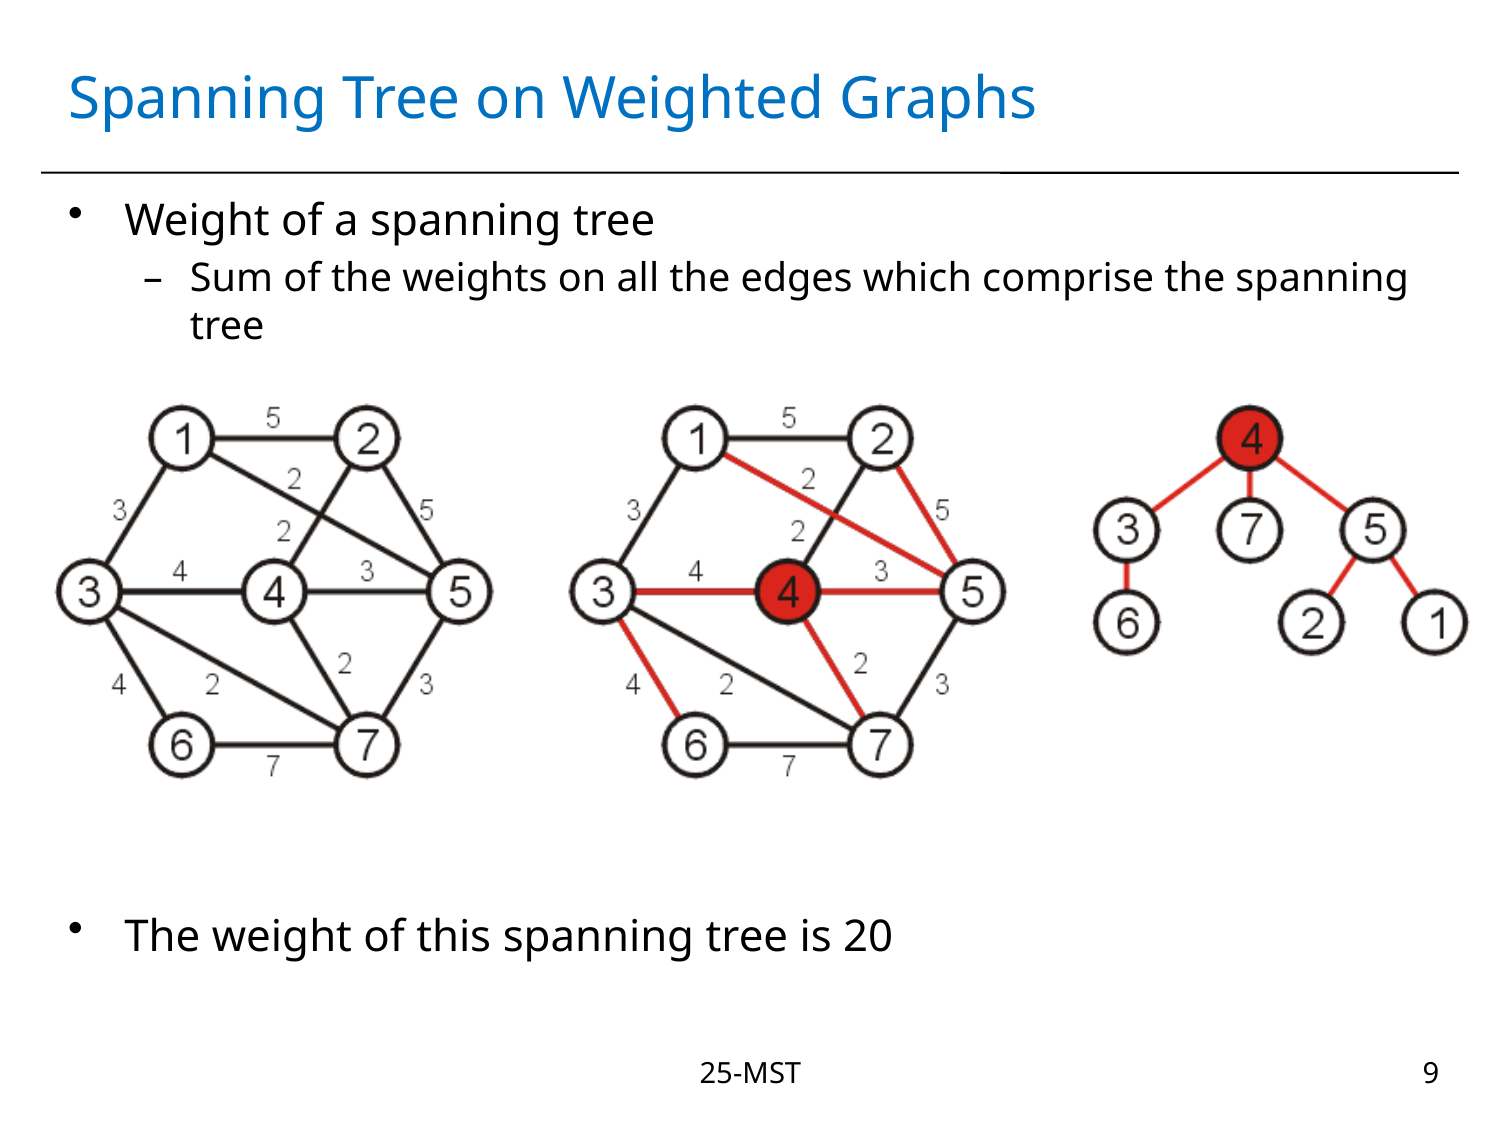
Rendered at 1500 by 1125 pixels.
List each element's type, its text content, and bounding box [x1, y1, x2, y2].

slide_number 9 [1104, 1046, 1455, 1125]
footer 25-MST [502, 1046, 999, 1125]
list Weight of a spanning tree Sum of the weights on all the edges which comprise the spanning tree The weight of this spanning tree is 20 [52, 184, 1448, 395]
picture [48, 396, 1477, 788]
title Spanning Tree on Weighted Graphs [52, 30, 1448, 159]
list Weight of a spanning tree Sum of the weights on all the edges which comprise the spanning tree The weight of this spanning tree is 20 [52, 796, 1448, 1024]
